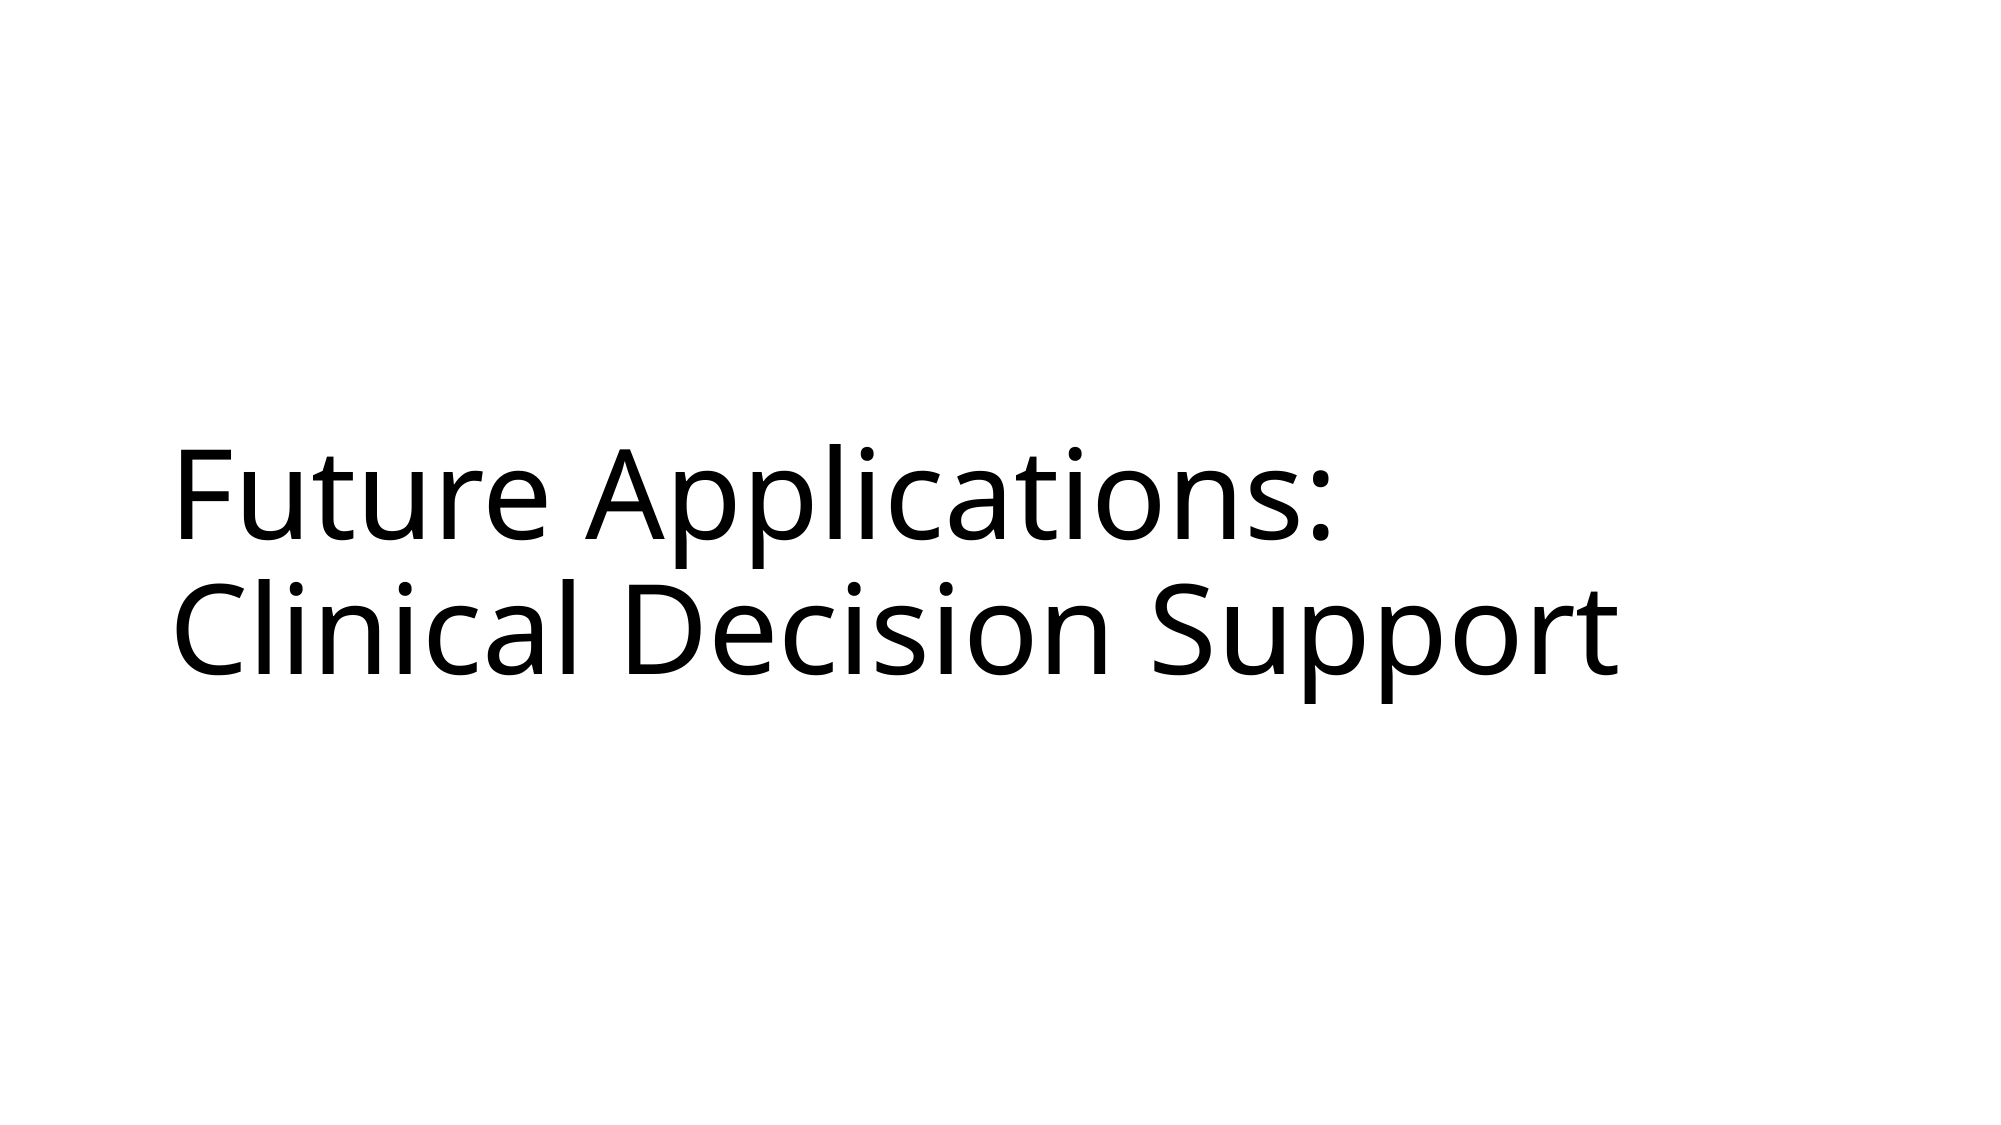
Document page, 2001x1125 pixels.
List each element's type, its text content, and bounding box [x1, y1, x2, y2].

title Future Applications: Clinical Decision Support [154, 124, 1859, 710]
